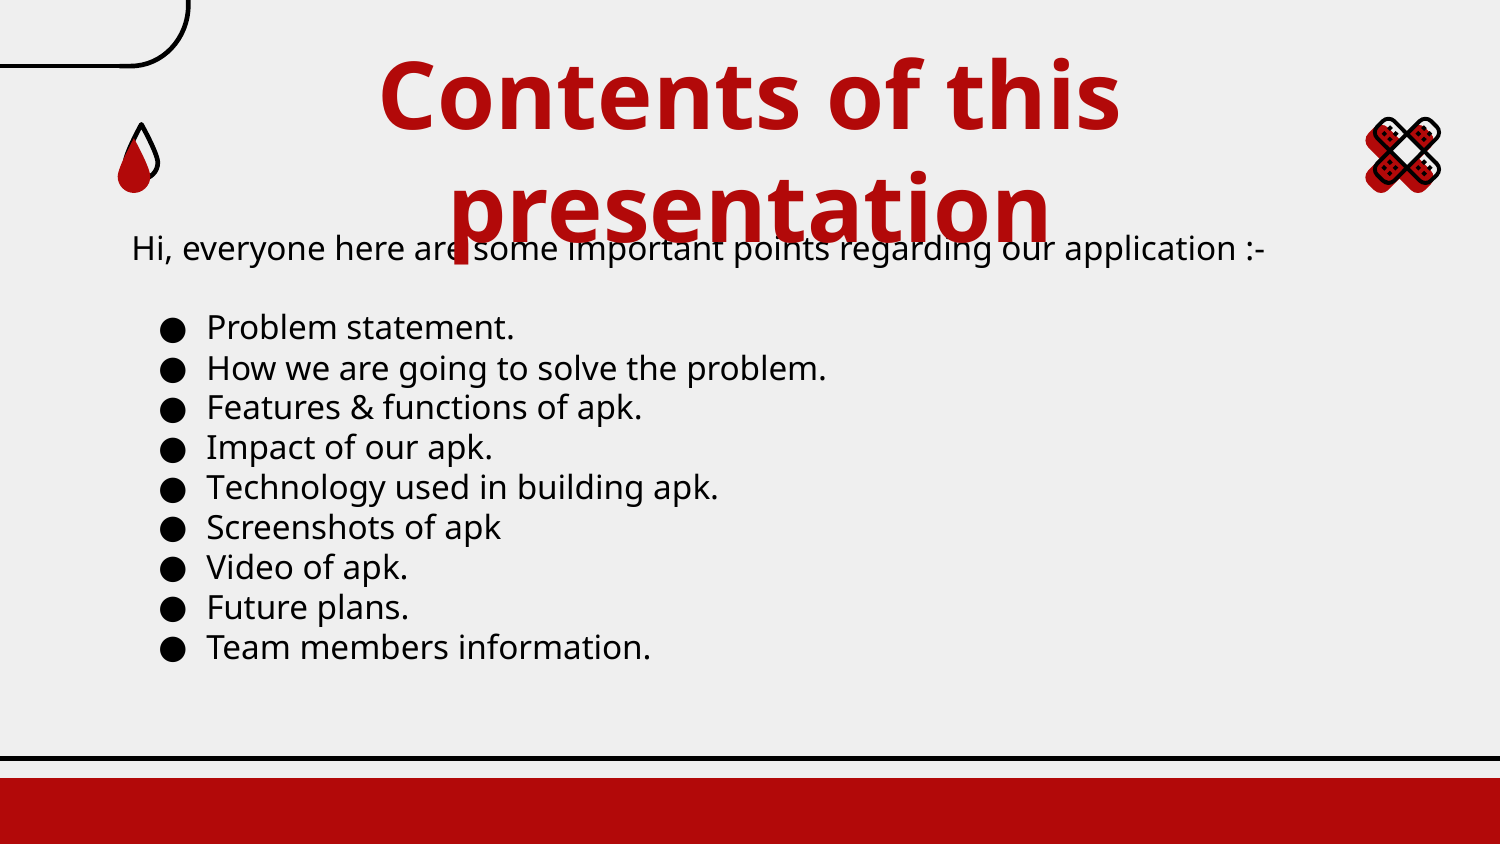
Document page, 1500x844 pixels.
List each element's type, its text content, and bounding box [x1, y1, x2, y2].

list Hi, everyone here are some important points regarding our application :- Problem statement. How we are going to solve the problem. Features & functions of apk. Impact of our apk. Technology used in building apk. Screenshots of apk Video of apk. Future plans. Team members information. [116, 211, 1384, 704]
text_box [134, 124, 158, 176]
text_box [1365, 116, 1442, 194]
text_box [117, 138, 151, 193]
title Contents of this presentation [116, 101, 1384, 196]
